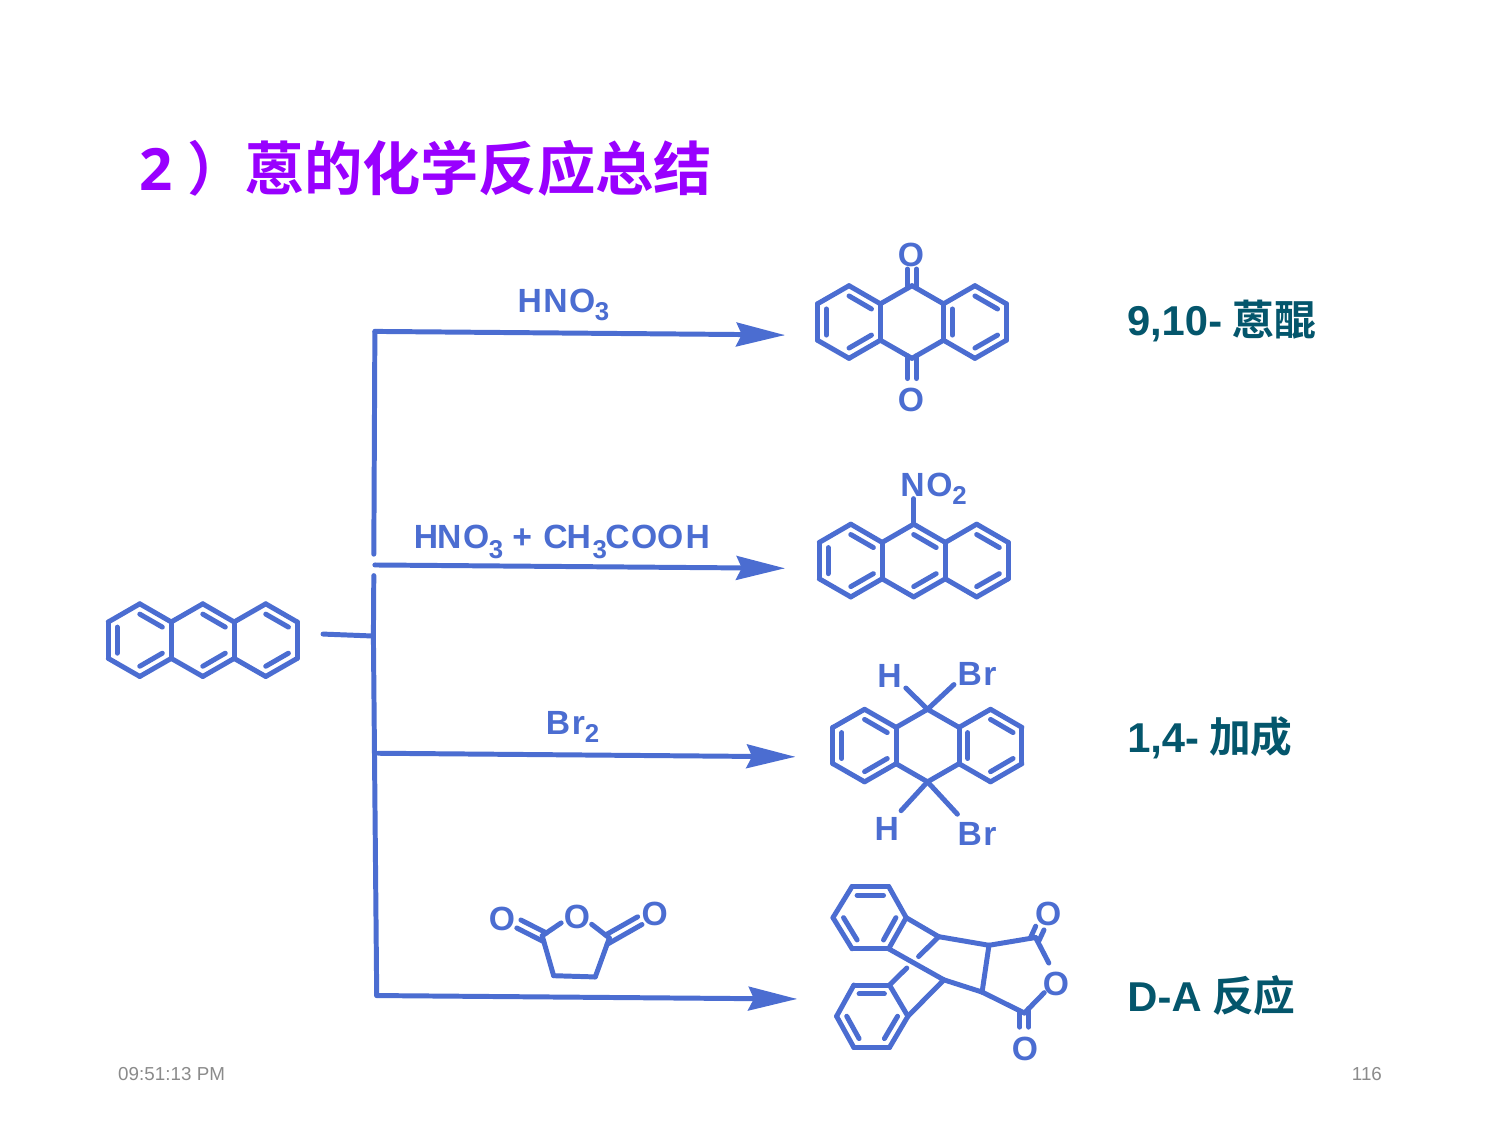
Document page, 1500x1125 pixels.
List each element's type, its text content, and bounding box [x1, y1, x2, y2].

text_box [100, 231, 1075, 1063]
text_box D-A反应 [1112, 961, 1351, 1027]
slide_number 116 [1059, 1042, 1397, 1103]
text_box 1,4-加成 [1112, 703, 1313, 769]
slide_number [103, 1063, 441, 1103]
text_box 2）蒽的化学反应总结 [123, 125, 763, 210]
text_box 9,10-蒽醌 [1112, 286, 1350, 351]
